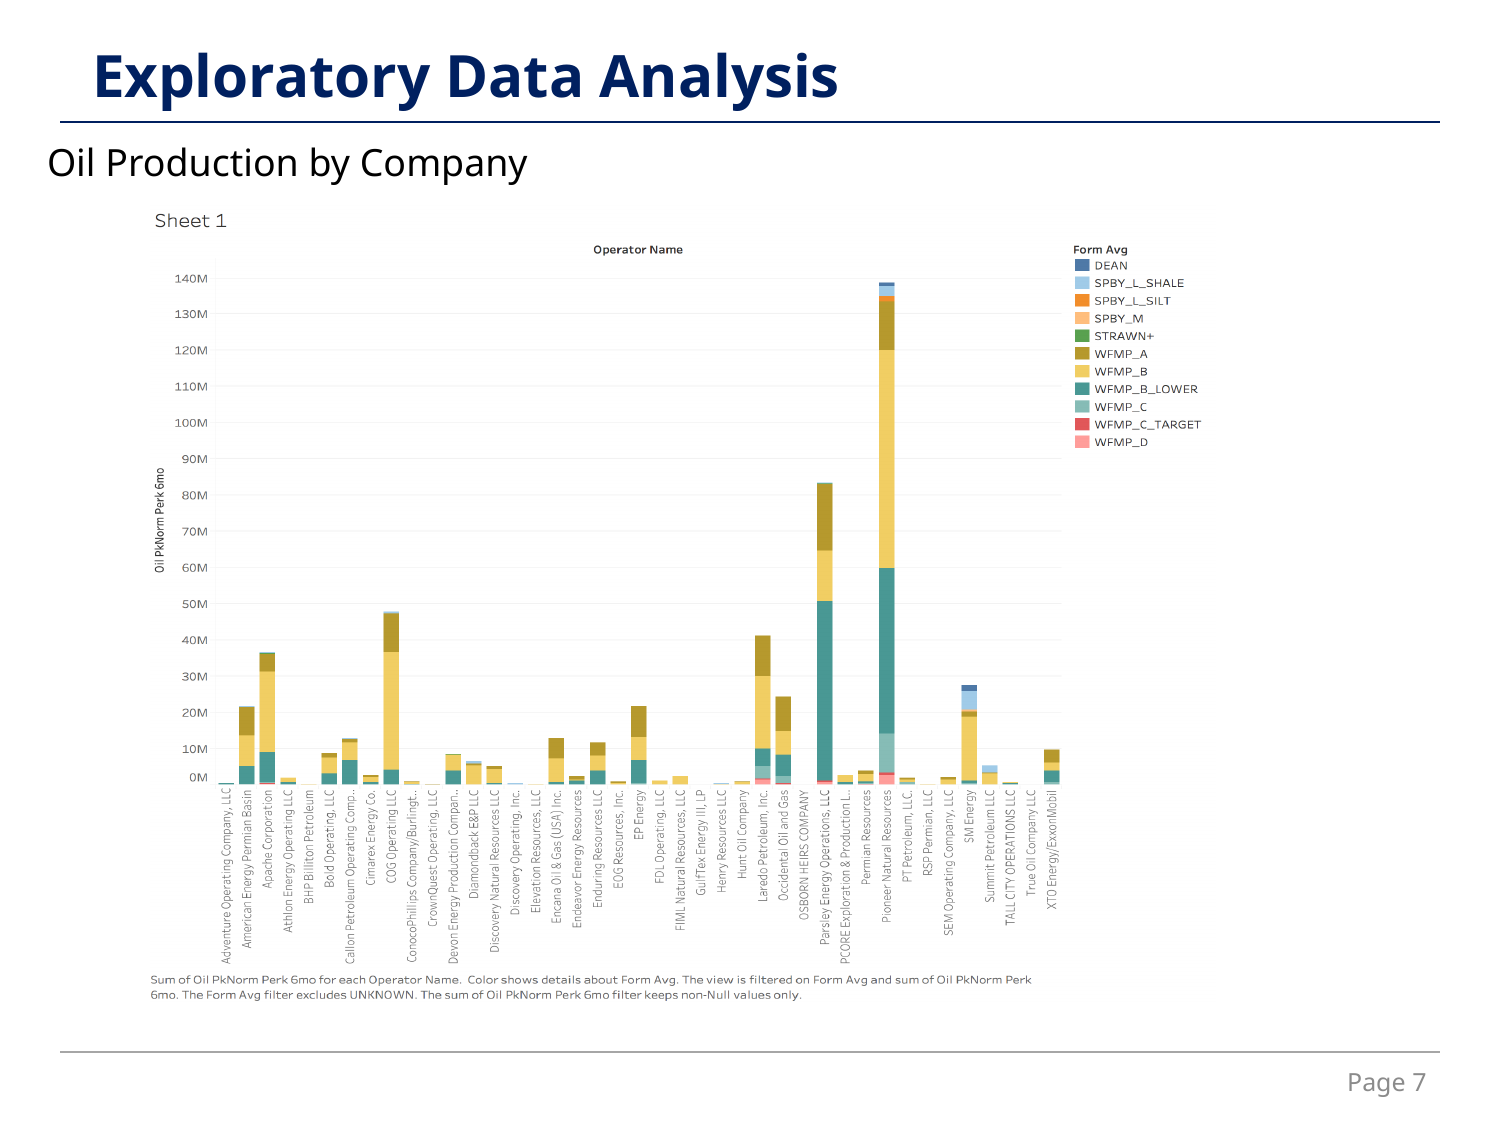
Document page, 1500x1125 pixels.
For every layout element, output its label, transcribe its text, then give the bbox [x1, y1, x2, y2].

picture [150, 202, 1216, 1002]
text_box Page 7 [1104, 1053, 1442, 1114]
text_box Exploratory Data Analysis [62, 32, 1384, 117]
text_box Oil Production by Company [32, 132, 544, 192]
